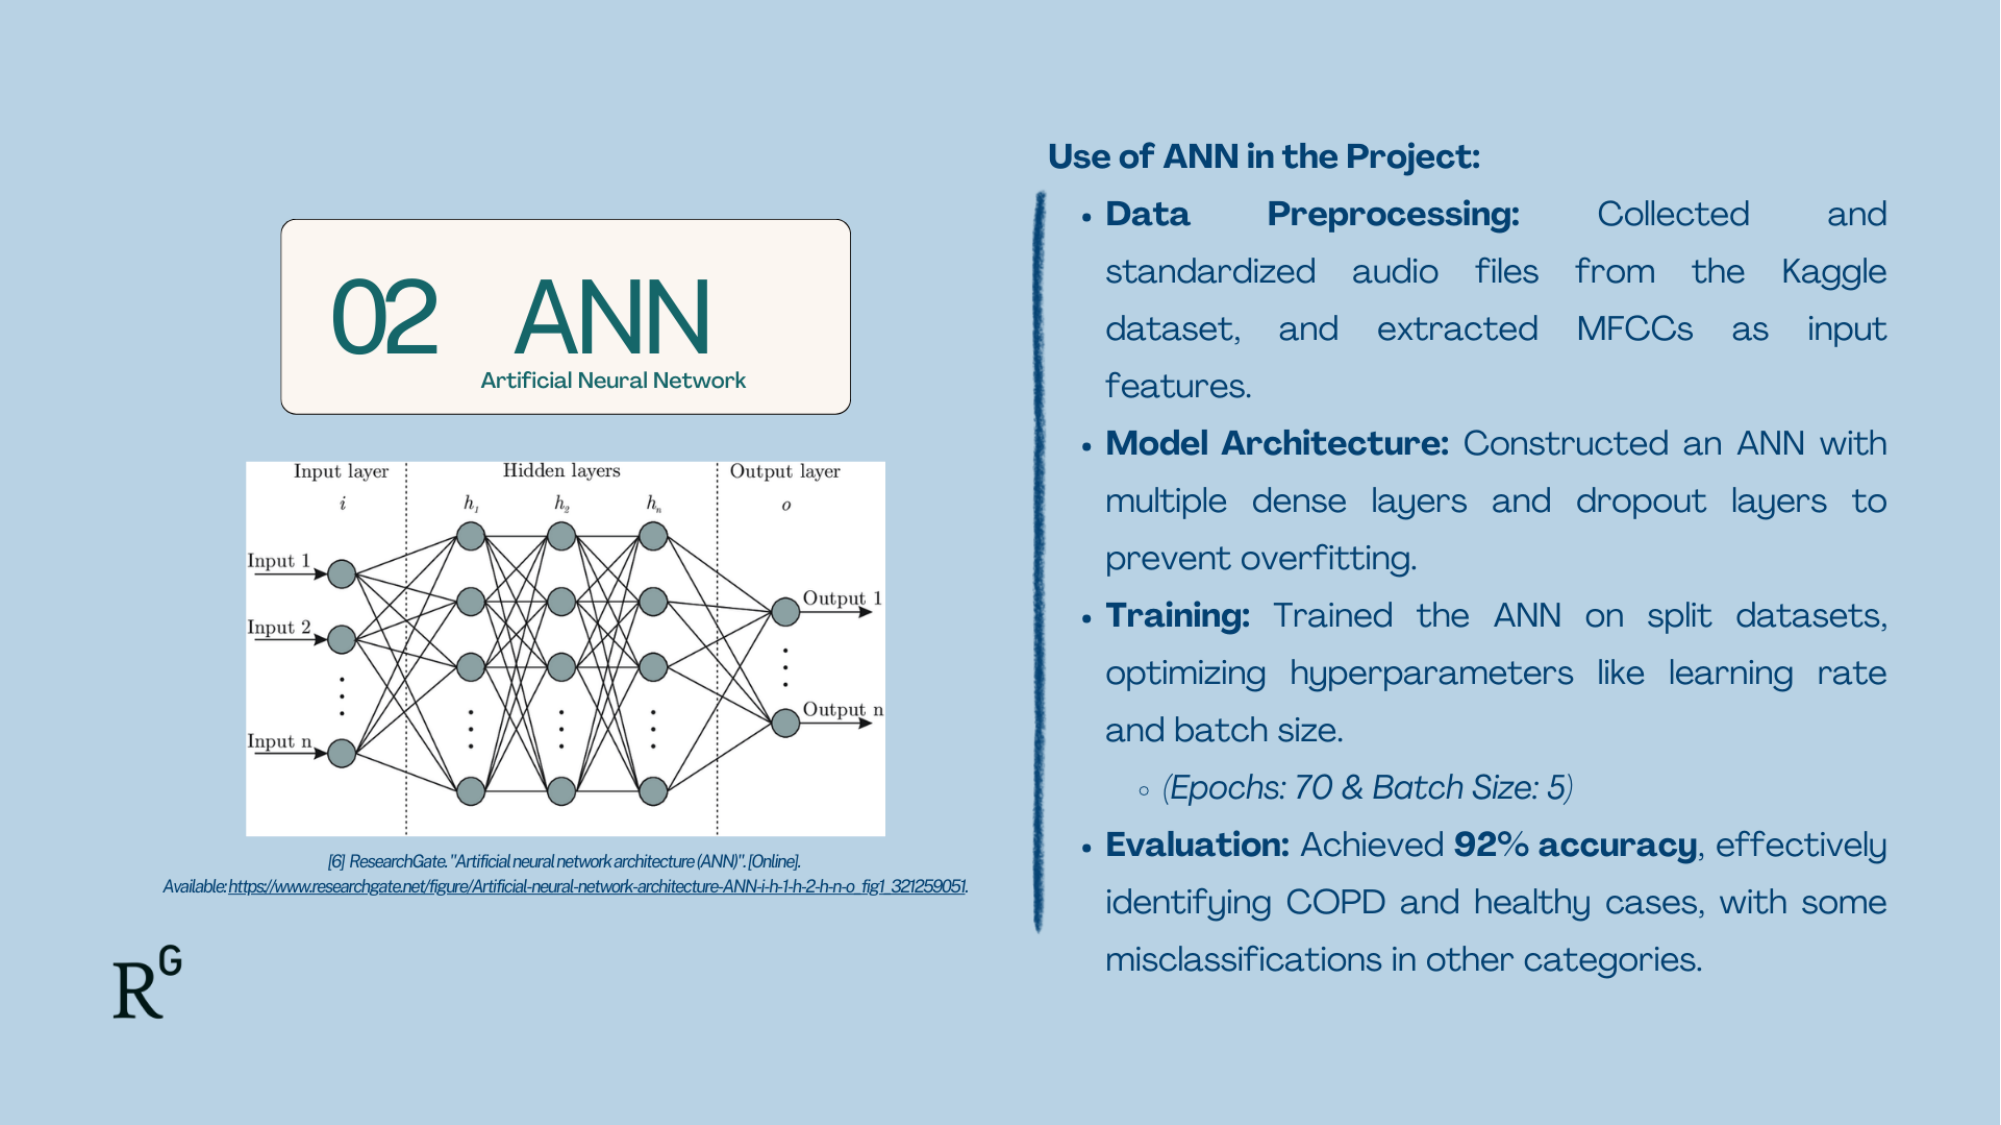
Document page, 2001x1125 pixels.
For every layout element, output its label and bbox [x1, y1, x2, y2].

list [0, 0, 2000, 1125]
